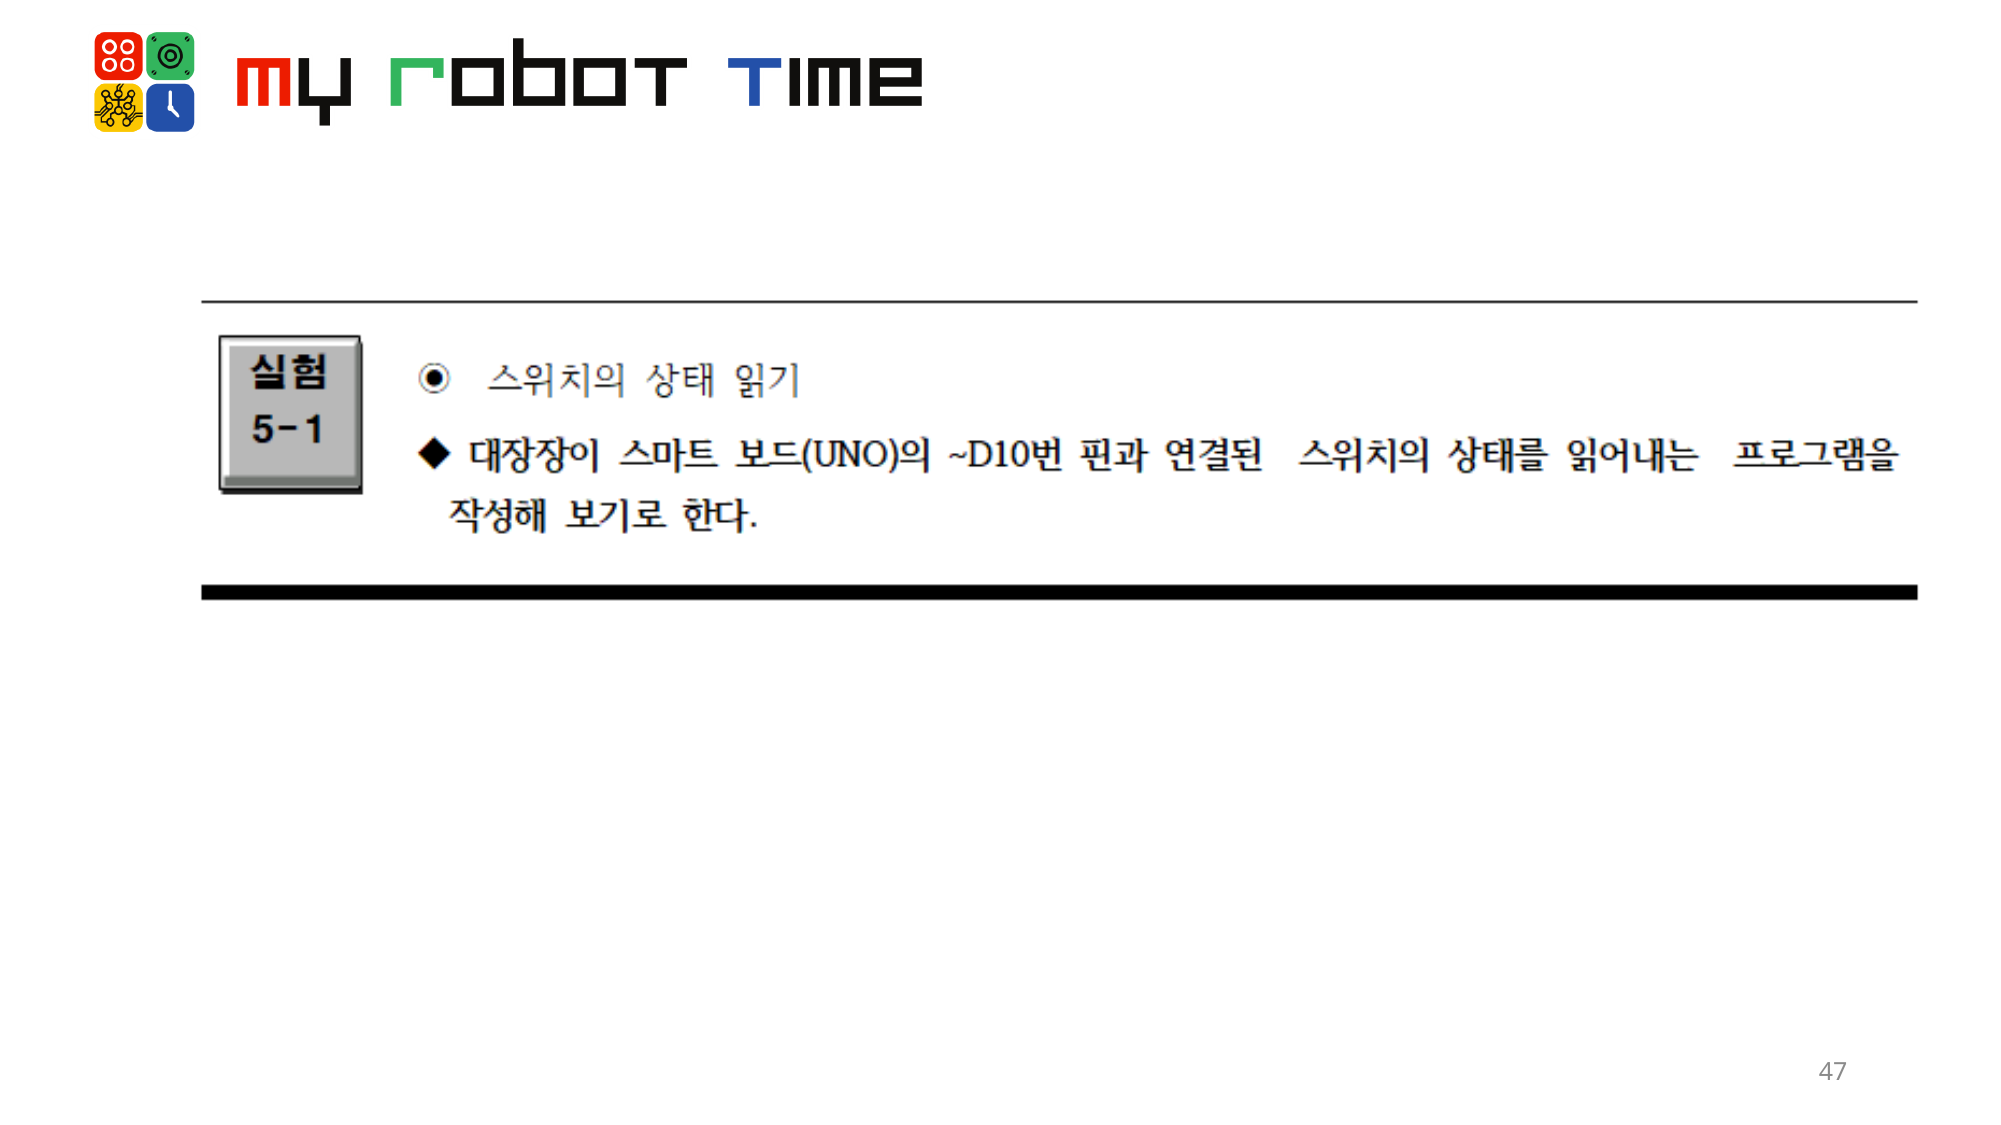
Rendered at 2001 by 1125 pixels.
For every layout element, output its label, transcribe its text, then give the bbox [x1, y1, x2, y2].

picture [187, 282, 1944, 623]
slide_number 47 [1412, 1042, 1863, 1103]
picture [0, 0, 1016, 166]
